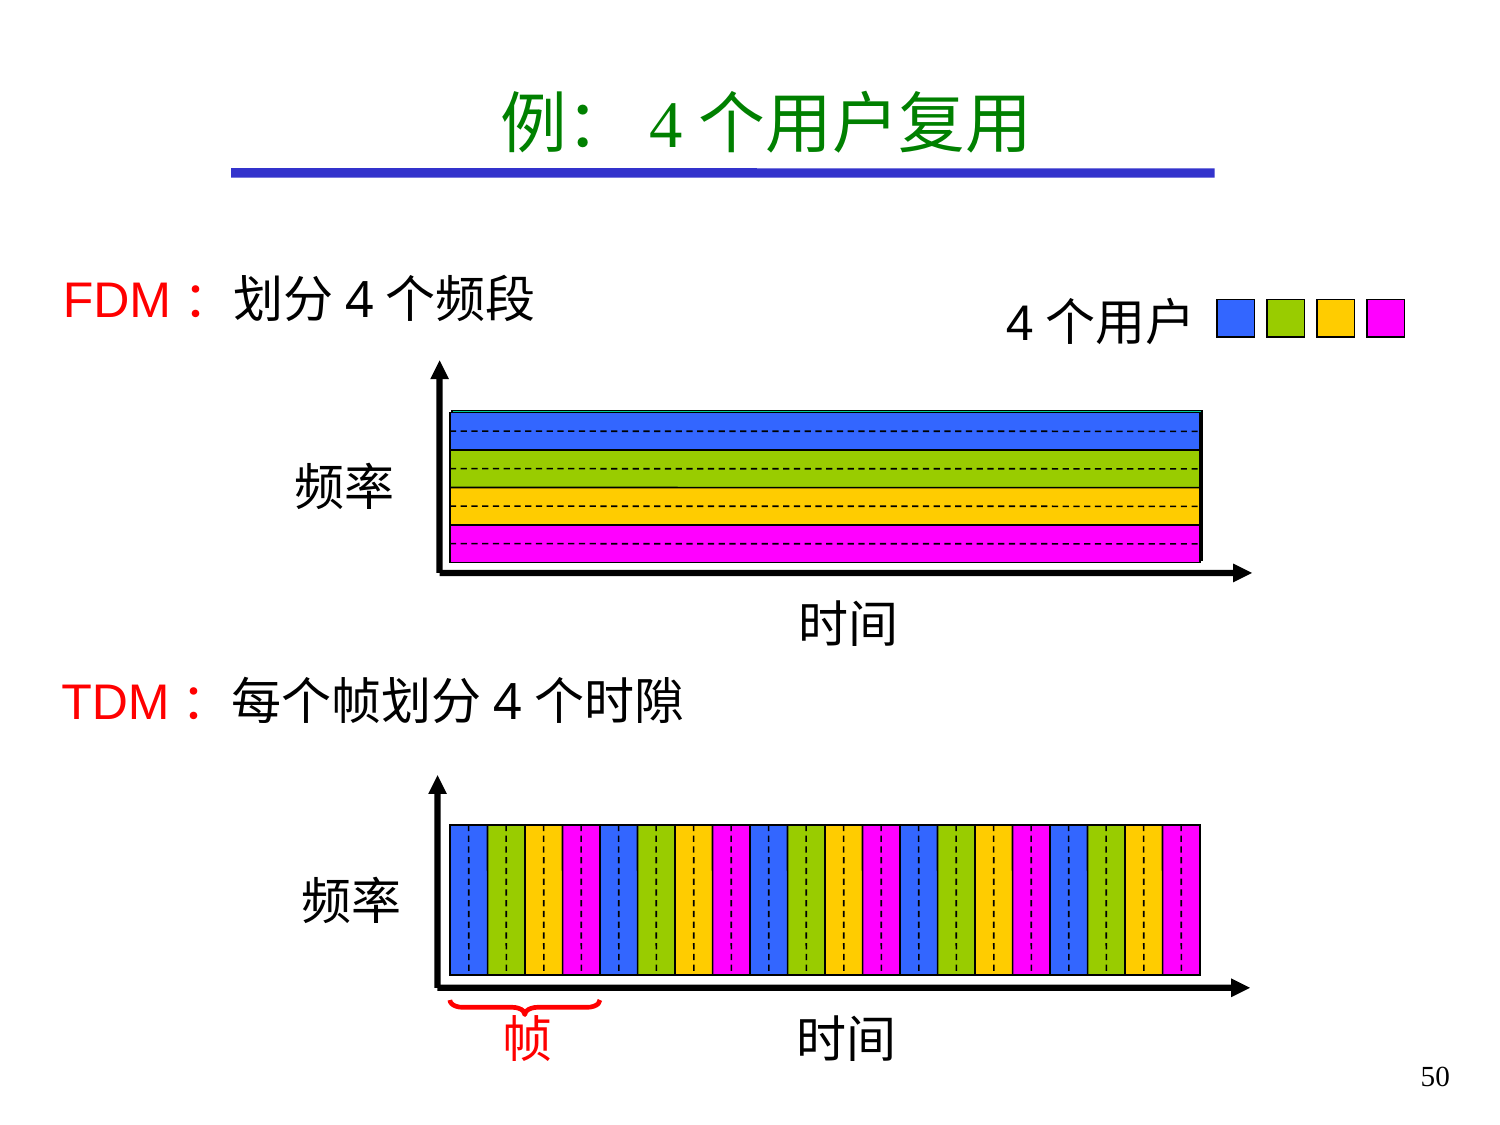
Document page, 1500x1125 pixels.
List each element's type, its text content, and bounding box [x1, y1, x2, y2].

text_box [64, 260, 1253, 661]
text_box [449, 431, 1201, 544]
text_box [1182, 824, 1201, 976]
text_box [468, 824, 1182, 976]
slide_number 50 [1362, 1050, 1466, 1125]
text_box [62, 662, 1251, 1076]
title 例：4个用户复用 [71, 27, 1461, 216]
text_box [449, 824, 467, 976]
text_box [959, 201, 1405, 359]
